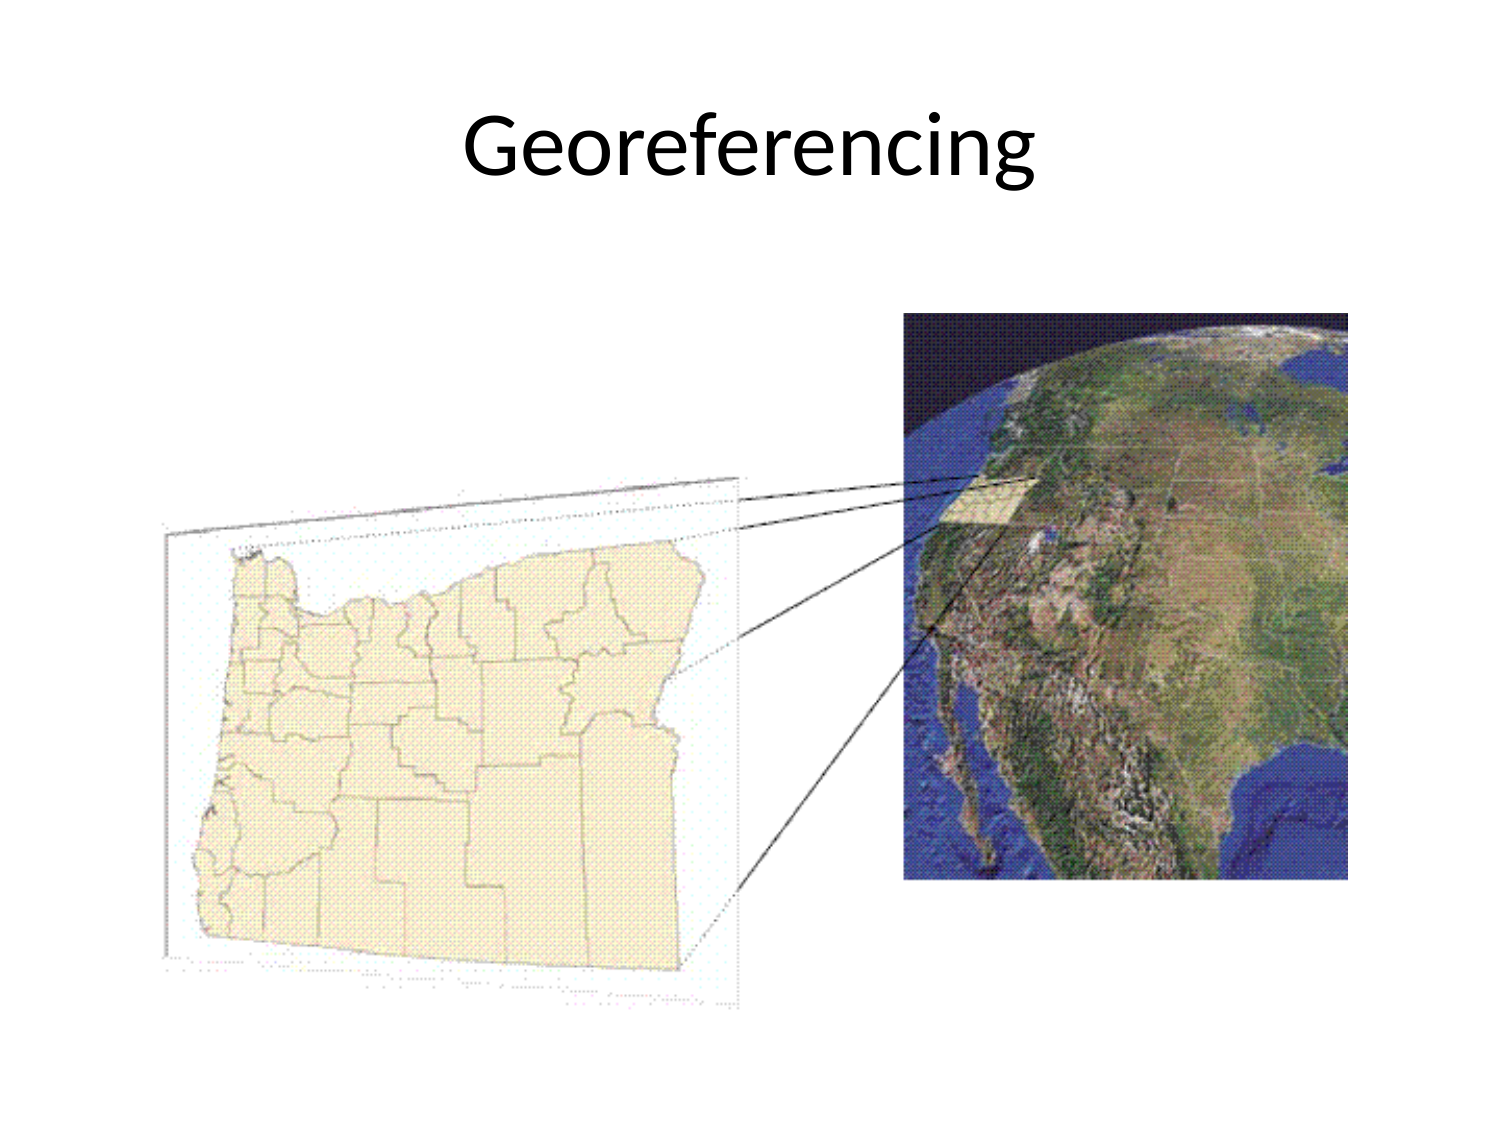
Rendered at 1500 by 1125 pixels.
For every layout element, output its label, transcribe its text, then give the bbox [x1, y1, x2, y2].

title Georeferencing [75, 45, 1425, 233]
picture [149, 313, 1349, 1017]
